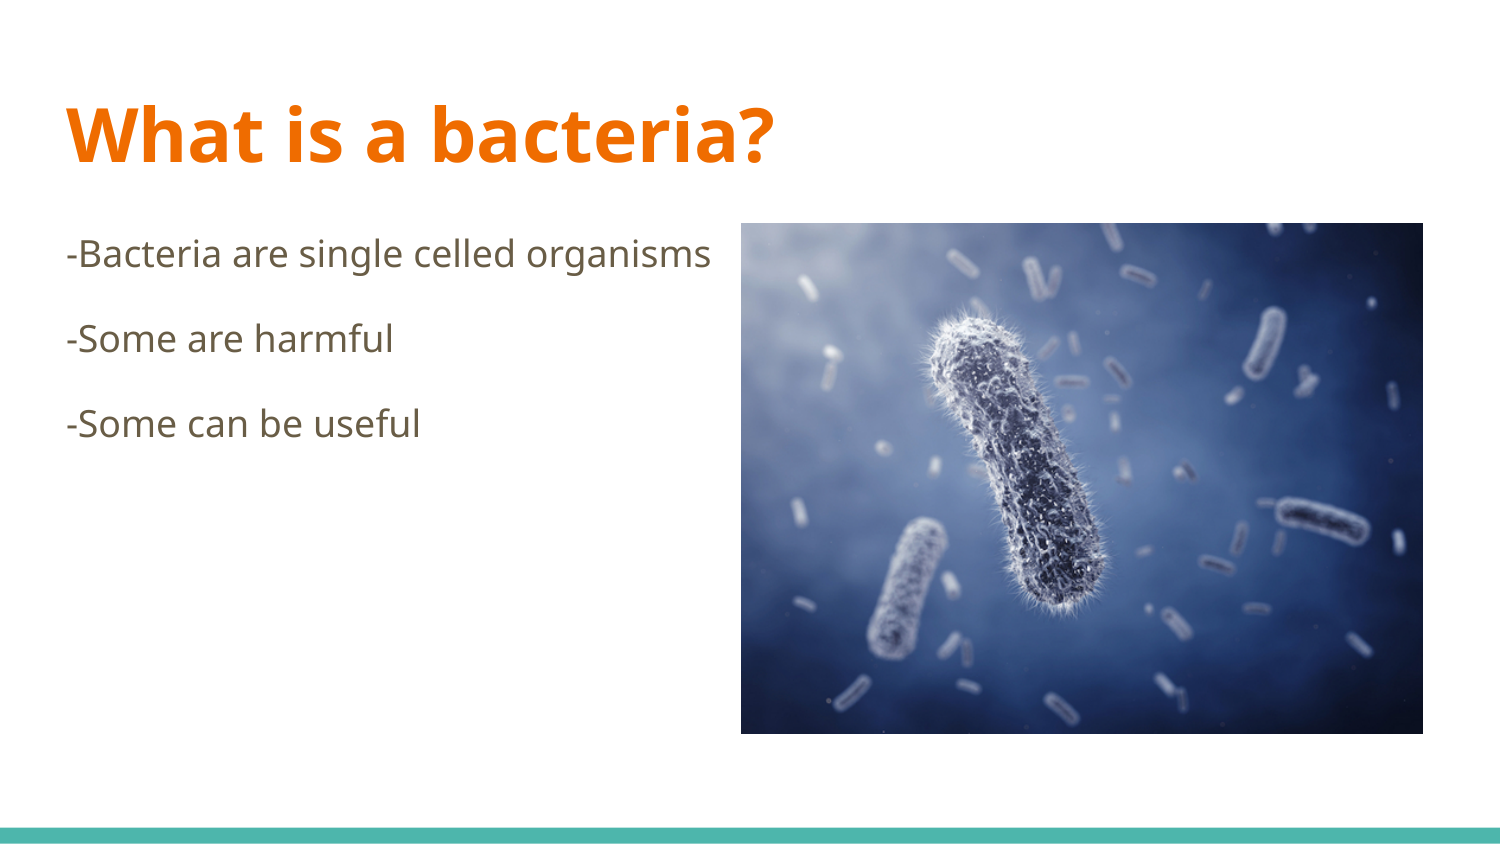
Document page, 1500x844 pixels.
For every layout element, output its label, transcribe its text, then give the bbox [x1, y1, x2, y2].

list -Bacteria are single celled organisms -Some are harmful -Some can be useful [51, 207, 1449, 750]
title What is a bacteria? [51, 72, 1449, 189]
picture [740, 223, 1423, 735]
